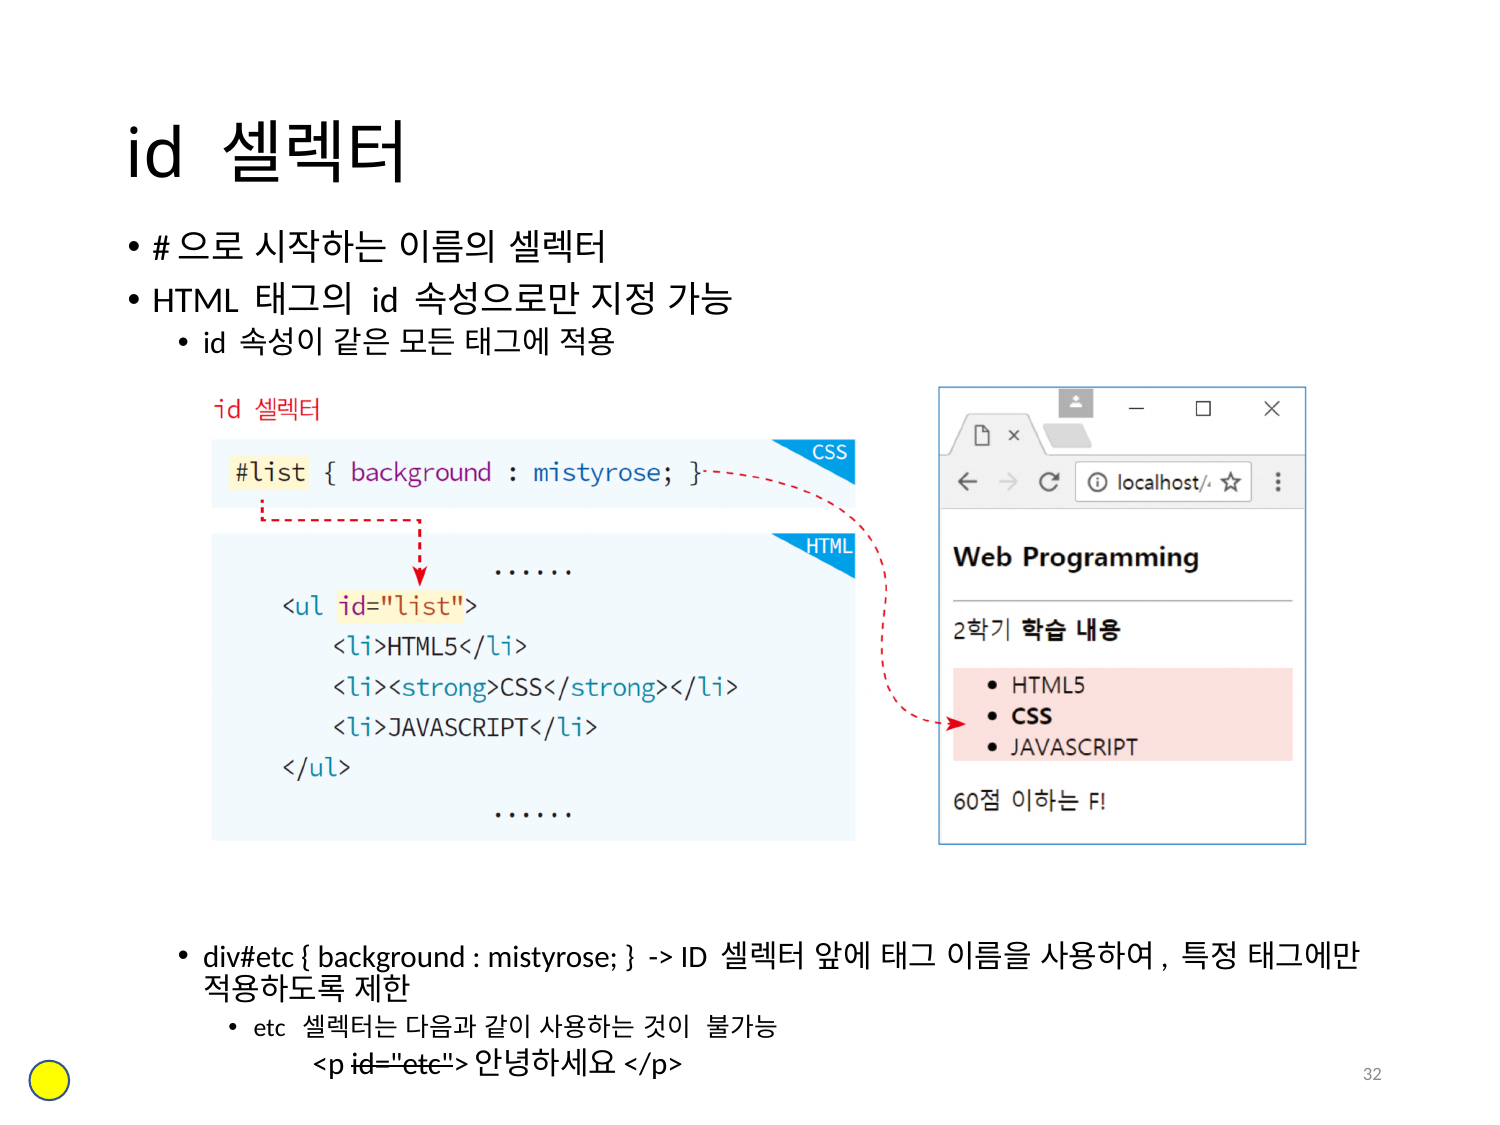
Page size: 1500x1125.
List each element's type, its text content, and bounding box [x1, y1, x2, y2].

text_box [28, 1059, 71, 1102]
slide_number 32 [1059, 1042, 1397, 1103]
picture [206, 368, 1318, 852]
list #으로 시작하는 이름의 셀렉터 HTML 태그의 id 속성으로만 지정 가능 id 속성이 같은 모든 태그에 적용 div#etc { background : mistyrose; } -> ID 셀렉터 앞에 태그 이름을 사용하여, 특정 태그에만 적용하도록 제한 etc 셀렉터는 다음과 같이 사용하는 것이 불가능 <p id="etc">안녕하세요</p> [112, 221, 1388, 1094]
title id 셀렉터 [110, 89, 1386, 222]
